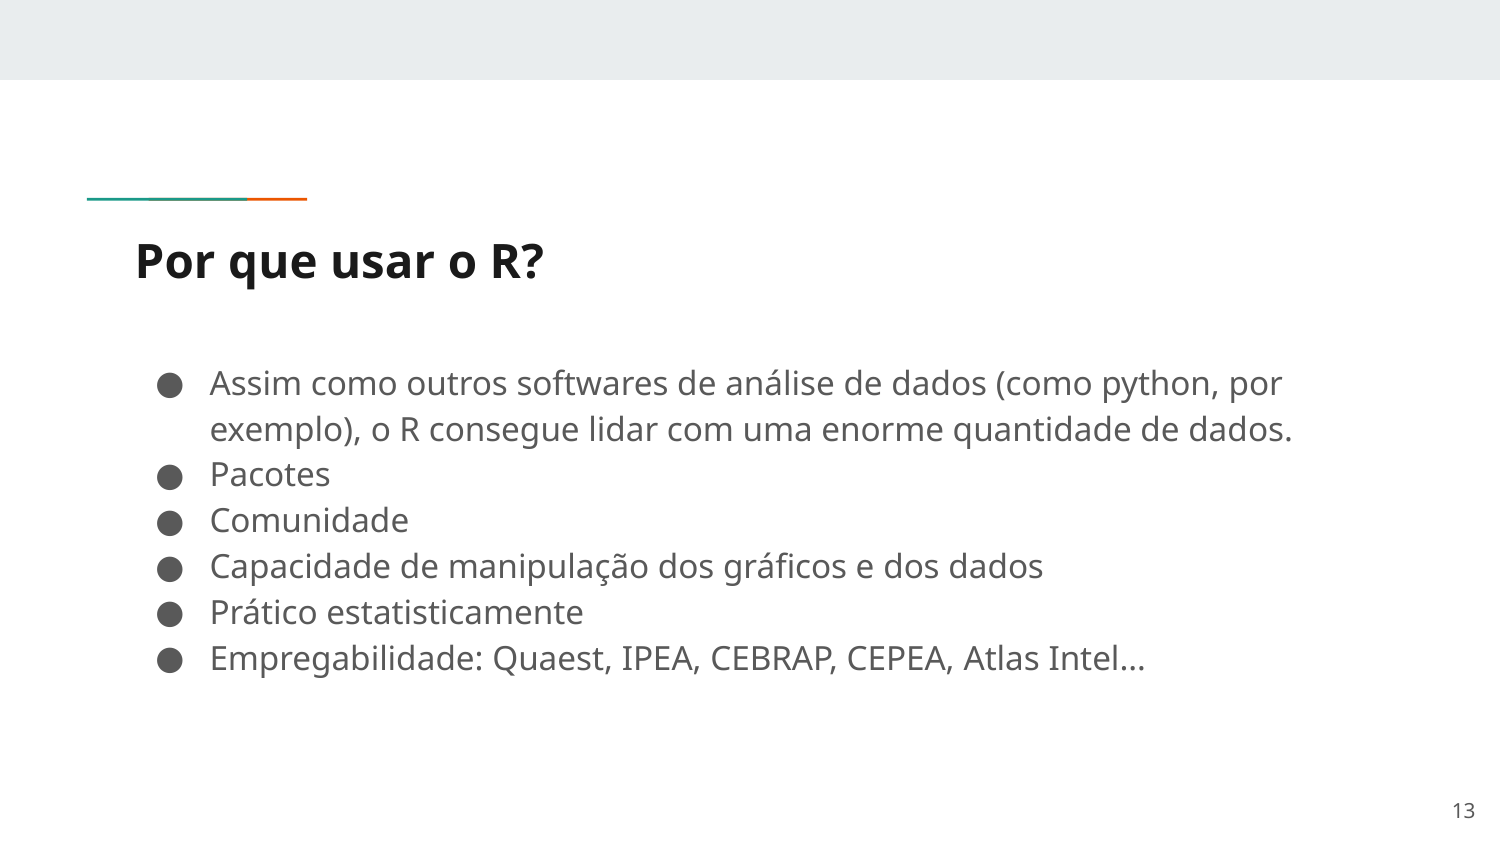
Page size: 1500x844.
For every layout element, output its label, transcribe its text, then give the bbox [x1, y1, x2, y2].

title Por que usar o R? [119, 216, 1381, 305]
list Assim como outros softwares de análise de dados (como python, por exemplo), o R consegue lidar com uma enorme quantidade de dados. Pacotes Comunidade Capacidade de manipulação dos gráficos e dos dados Prático estatisticamente Empregabilidade: Quaest, IPEA, CEBRAP, CEPEA, Atlas Intel… [119, 341, 1381, 712]
slide_number ‹#› [1400, 779, 1491, 844]
